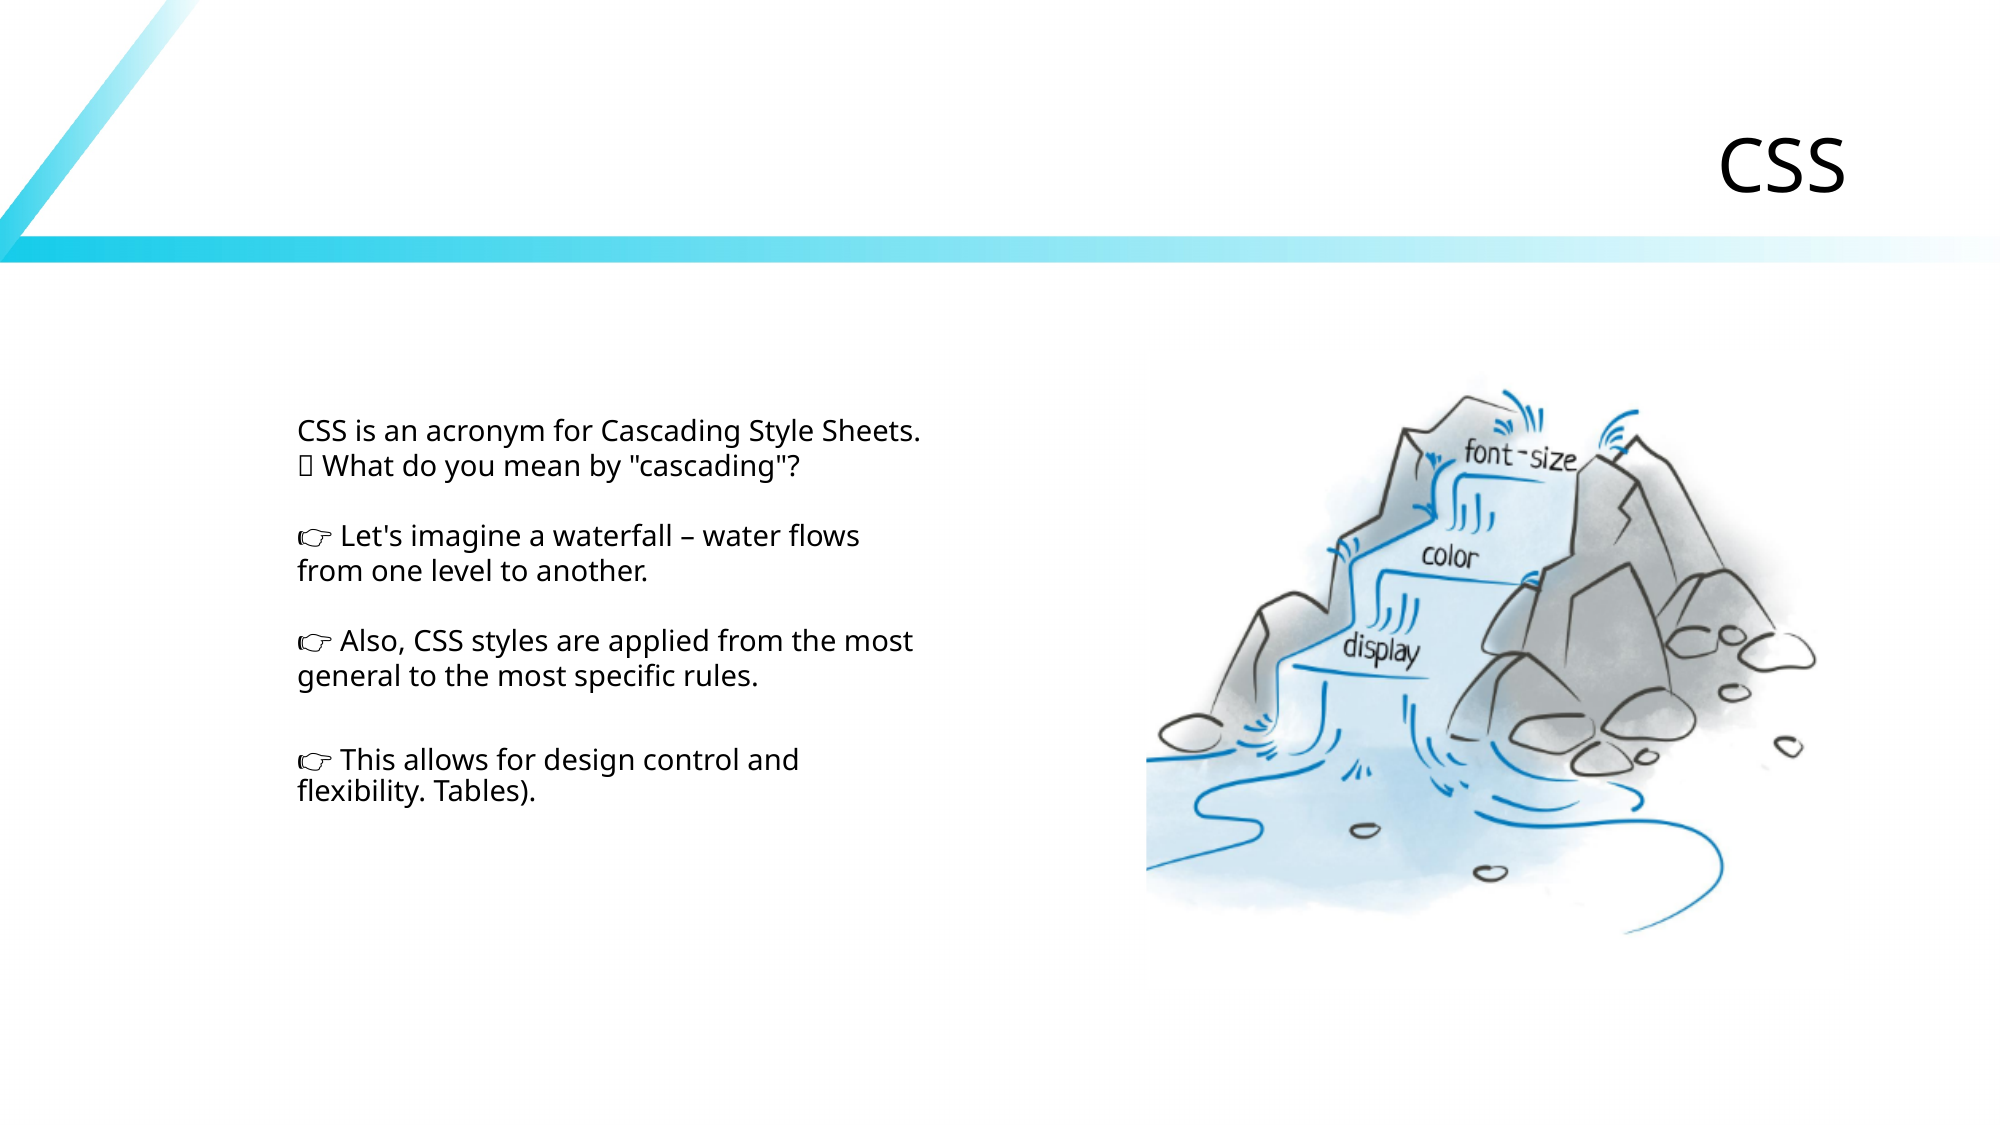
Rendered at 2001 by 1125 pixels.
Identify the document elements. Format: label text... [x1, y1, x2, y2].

text_box CSS is an acronym for Cascading Style Sheets. 💡 What do you mean by "cascading"? 👉 Let's imagine a waterfall – water flows from one level to another. 👉 Also, CSS styles are applied from the most general to the most specific rules. 👉 This allows for design control and flexibility. Tables). [282, 404, 949, 919]
picture [0, 0, 2000, 1125]
title CSS [137, 59, 1863, 278]
